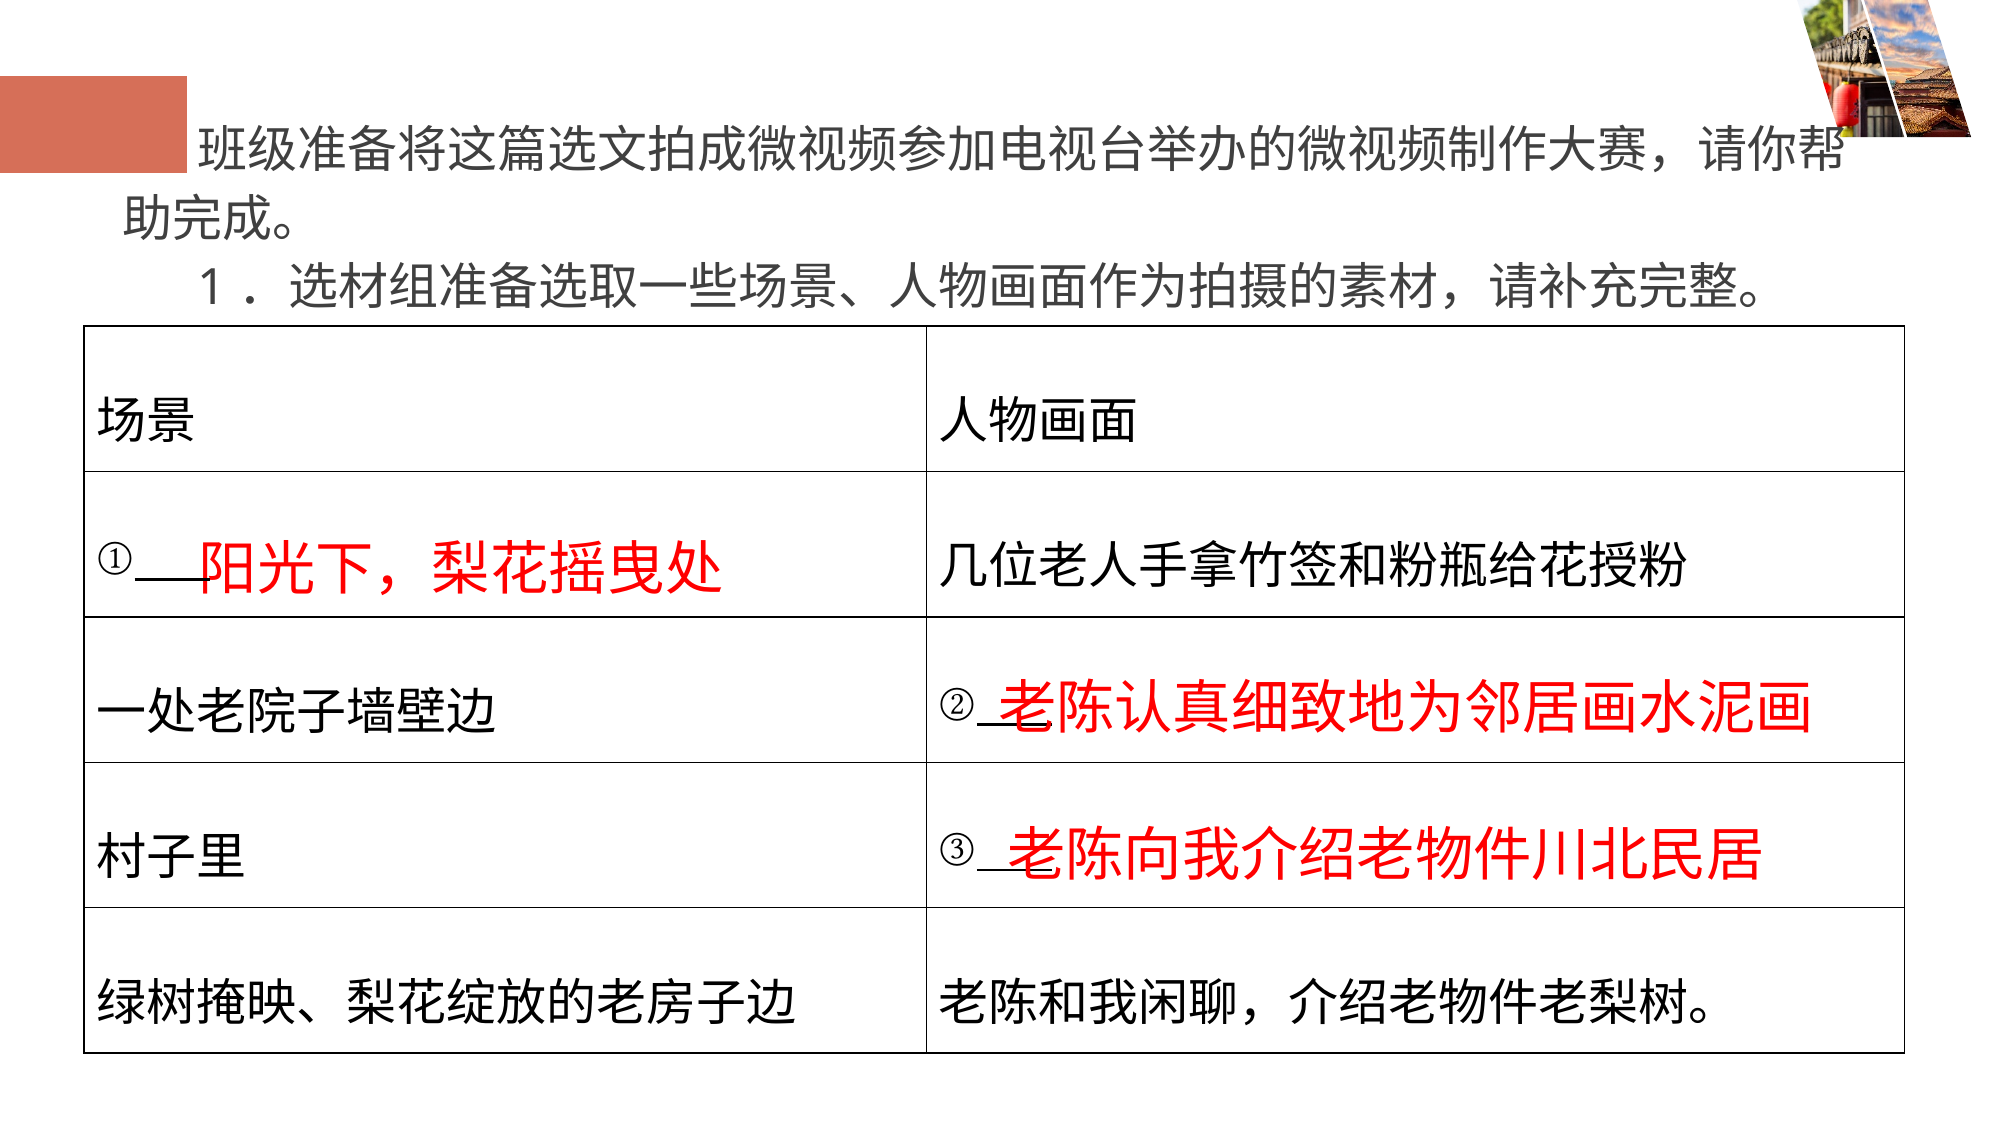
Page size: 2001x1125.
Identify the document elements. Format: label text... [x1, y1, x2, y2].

table_cell ① [85, 472, 926, 616]
table_header 场景 [85, 327, 926, 471]
text_box 班级准备将这篇选文拍成微视频参加电视台举办的微视频制作大赛，请你帮助完成。 1．选材组准备选取一些场景、人物画面作为拍摄的素材，请补充完整。 [108, 102, 1866, 325]
table_header 人物画面 [927, 327, 1904, 471]
table_cell ③ [927, 763, 1904, 907]
table_cell 村子里 [85, 763, 926, 907]
text_box 老陈向我介绍老物件川北民居 [992, 800, 1864, 894]
text_box 老陈认真细致地为邻居画水泥画 [983, 654, 1879, 748]
table_cell 老陈和我闲聊，介绍老物件老梨树。 [927, 908, 1904, 1052]
table_cell 几位老人手拿竹签和粉瓶给花授粉 [927, 472, 1904, 616]
table_cell ② [927, 618, 1904, 762]
table_cell 一处老院子墙壁边 [85, 618, 926, 762]
table_cell 绿树掩映、梨花绽放的老房子边 [85, 908, 926, 1052]
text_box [1796, 0, 1972, 138]
